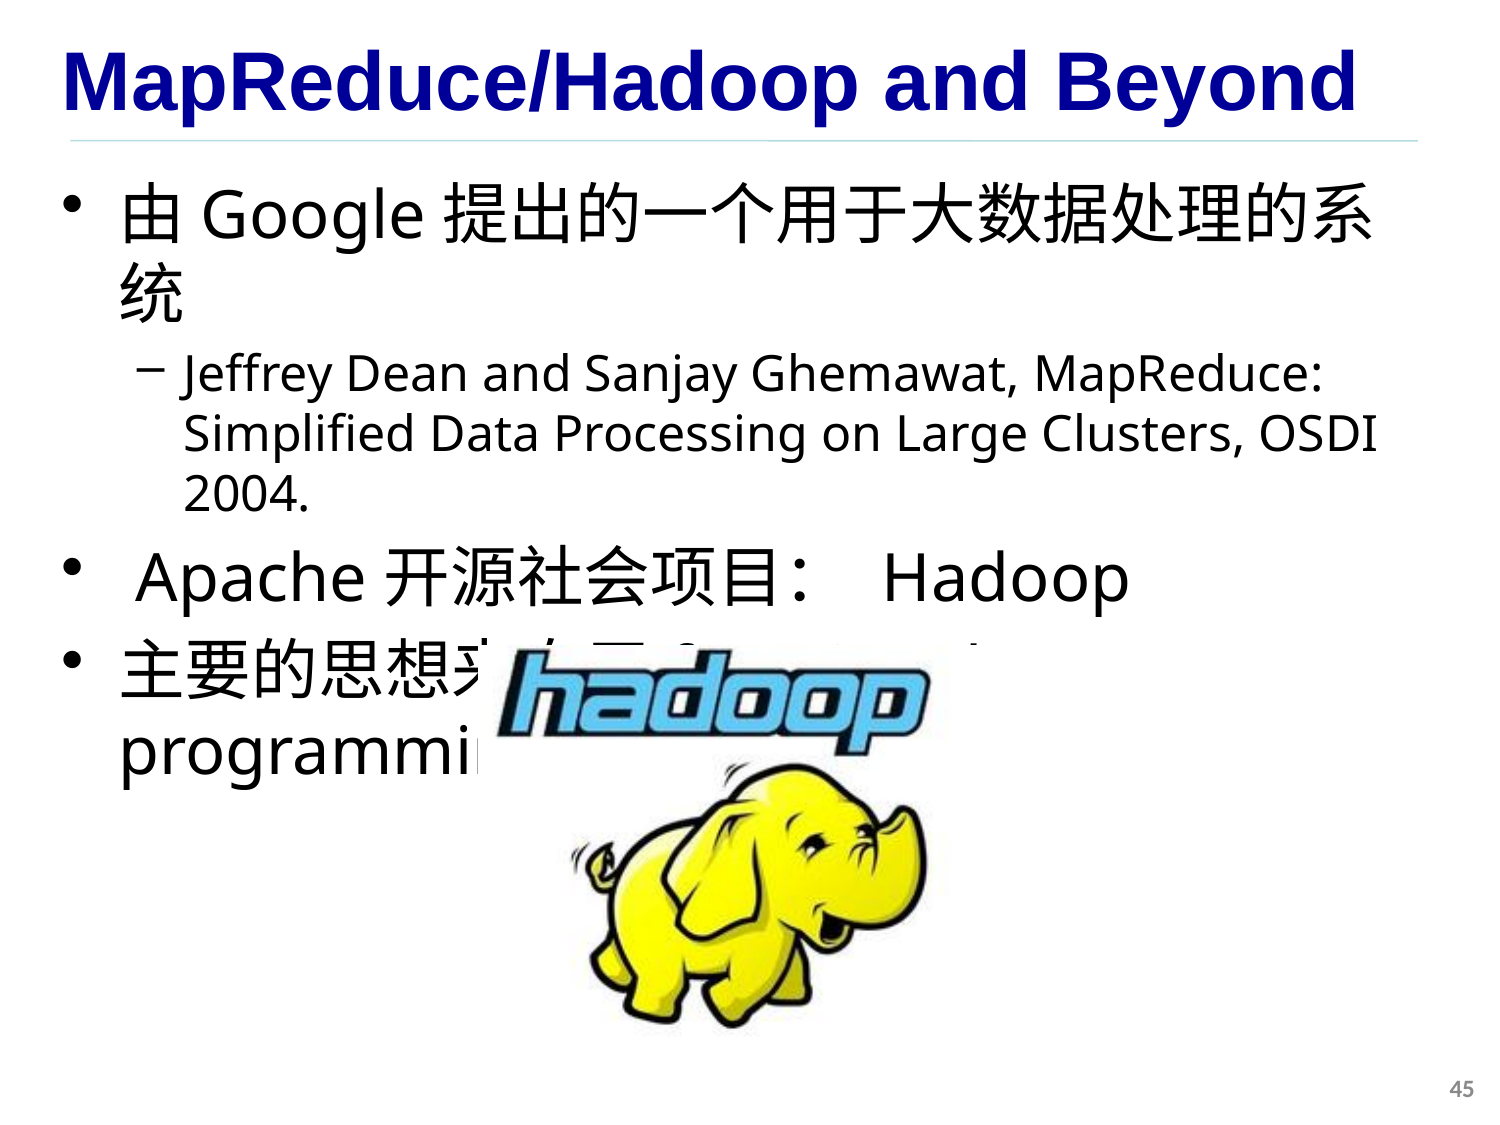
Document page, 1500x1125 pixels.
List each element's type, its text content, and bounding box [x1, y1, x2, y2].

list 由Google提出的一个用于大数据处理的系统 Jeffrey Dean and Sanjay Ghemawat, MapReduce: Simplified Data Processing on Large Clusters, OSDI 2004. Apache开源社会项目： Hadoop 主要的思想来自于functional programming [46, 163, 1442, 1055]
title MapReduce/Hadoop and Beyond [46, 11, 1419, 143]
text_box 45 [1139, 1057, 1490, 1118]
picture [478, 644, 1058, 1076]
